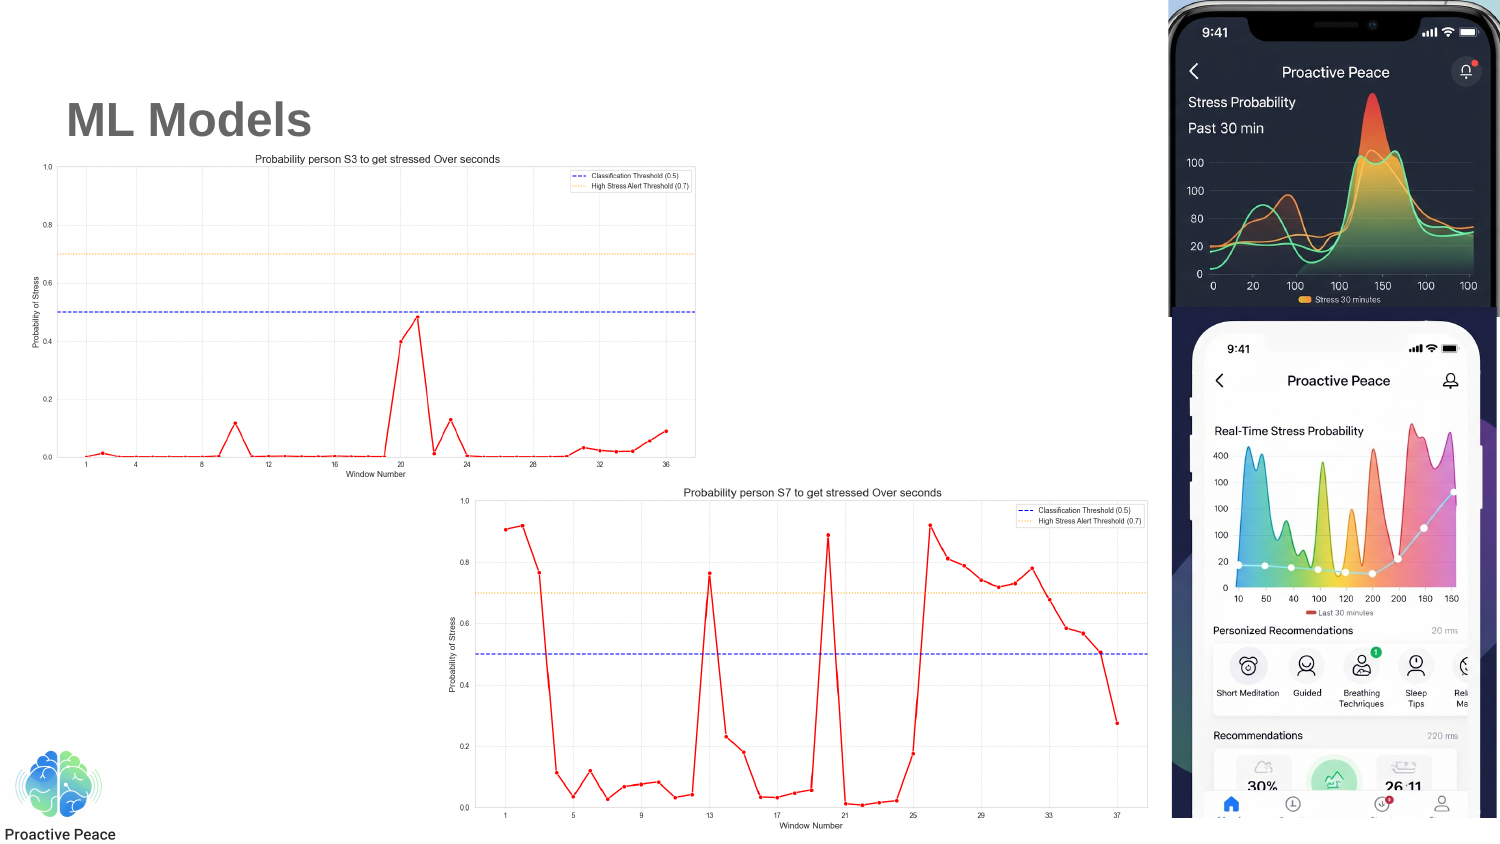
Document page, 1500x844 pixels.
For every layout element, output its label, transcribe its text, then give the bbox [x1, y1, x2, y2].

picture [1168, 0, 1500, 818]
title ML Models [51, 36, 991, 161]
picture [0, 749, 121, 844]
picture [28, 150, 1152, 835]
